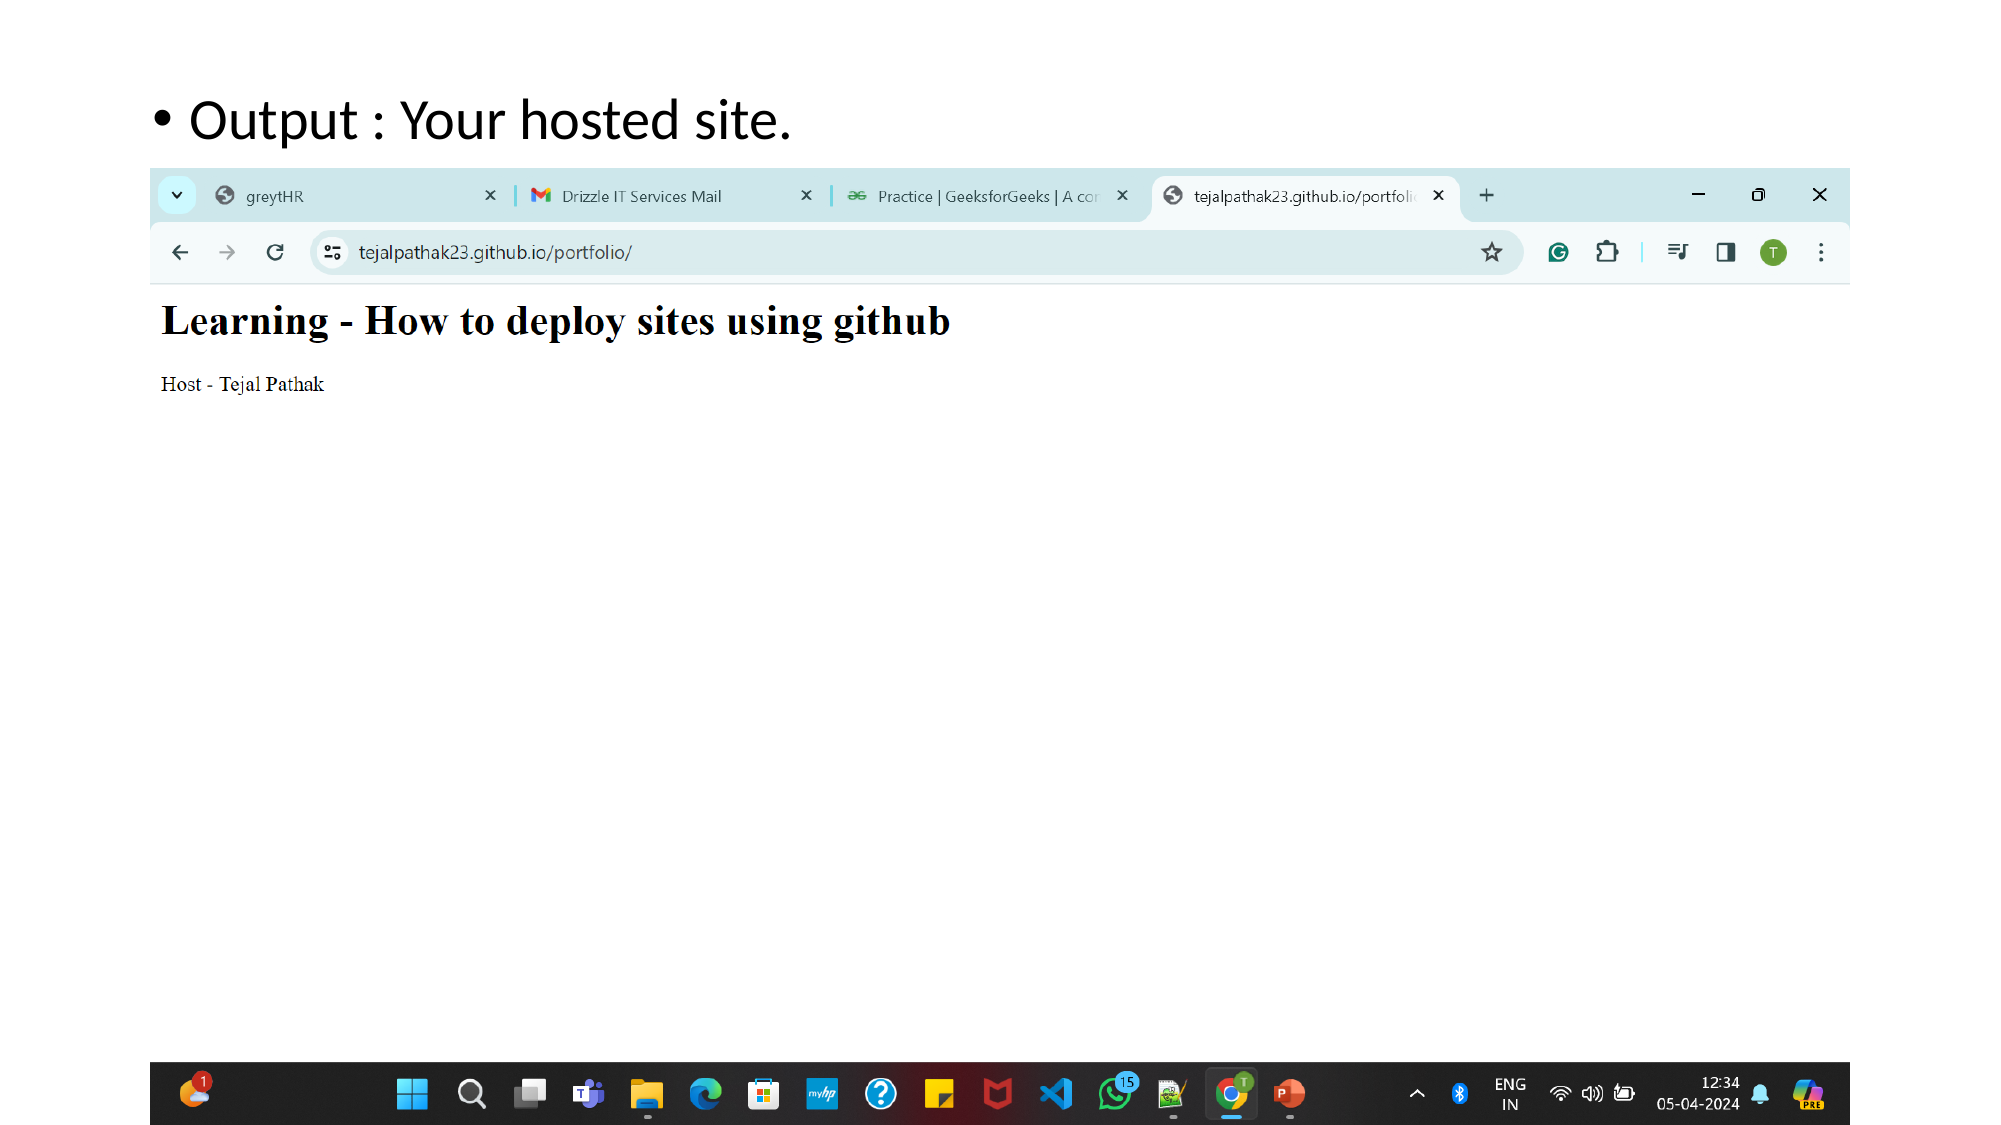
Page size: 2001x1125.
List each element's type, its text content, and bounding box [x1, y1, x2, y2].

list Output : Your hosted site. [137, 81, 1863, 1014]
picture [149, 168, 1850, 1125]
